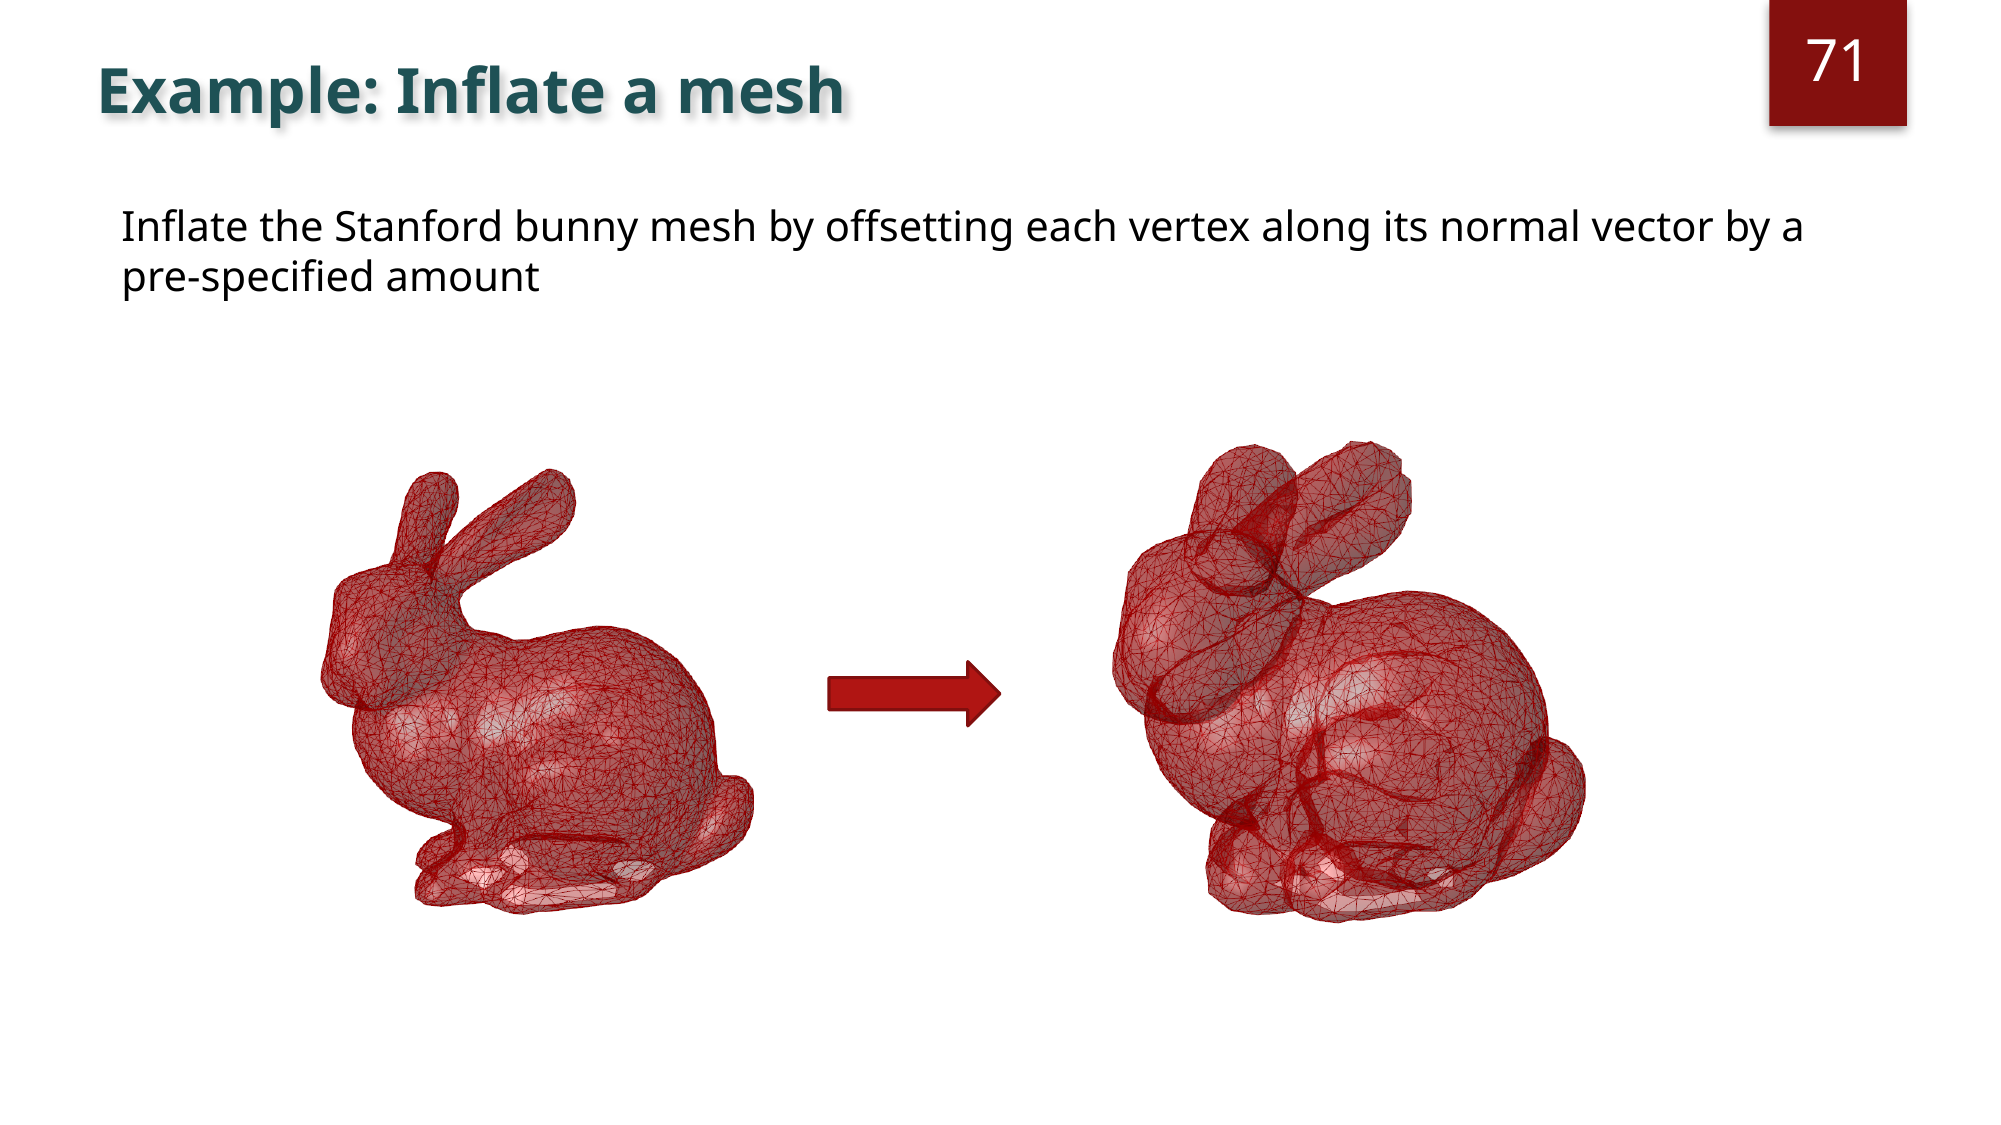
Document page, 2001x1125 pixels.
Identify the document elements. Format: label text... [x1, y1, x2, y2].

picture [1075, 437, 1595, 934]
text_box [827, 660, 1002, 728]
text_box Inflate the Stanford bunny mesh by offsetting each vertex along its normal vector by a pre-specified amount [106, 191, 1873, 307]
slide_number 71 [1769, 0, 1907, 126]
picture [314, 449, 754, 927]
title Example: Inflate a mesh [81, 43, 1719, 149]
